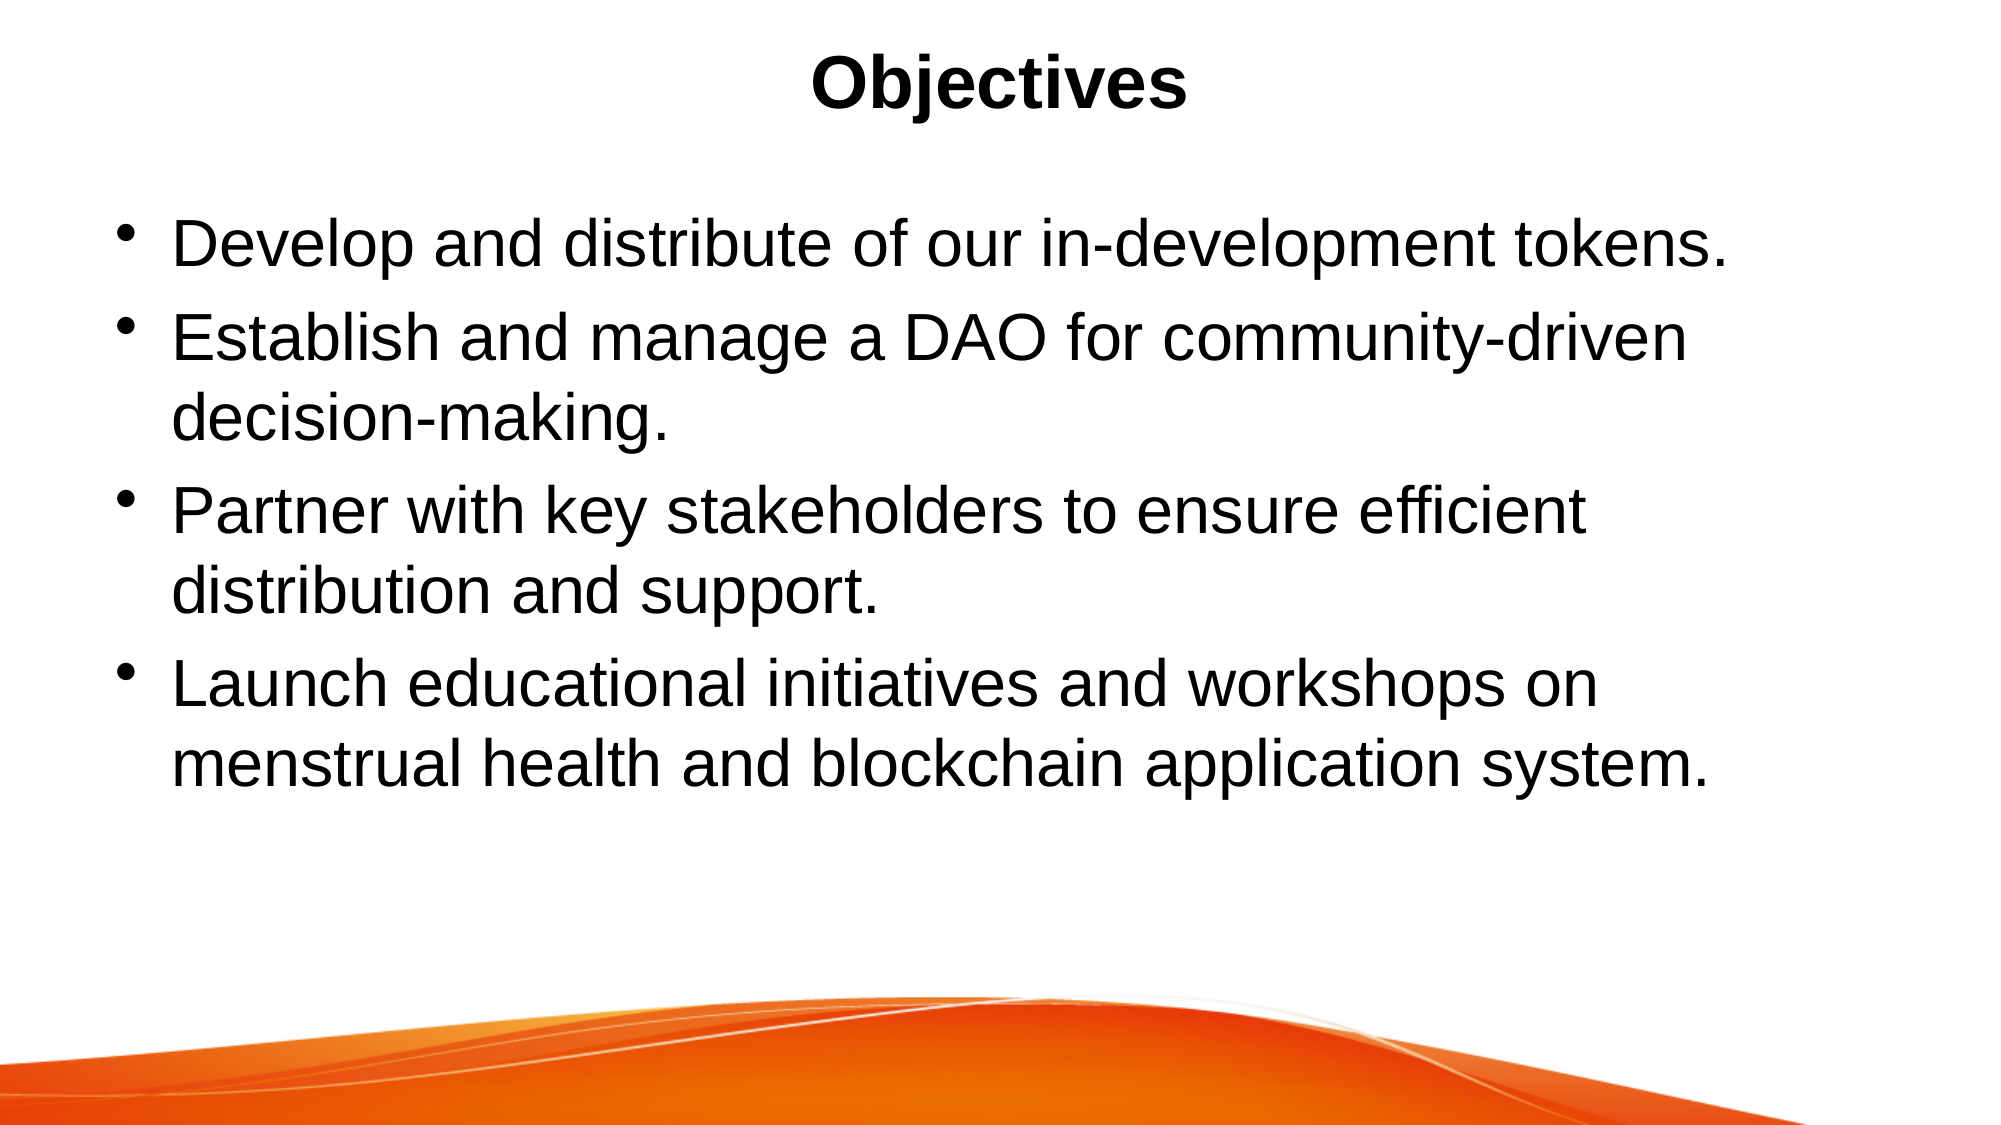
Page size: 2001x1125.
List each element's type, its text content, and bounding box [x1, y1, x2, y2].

list Develop and distribute of our in-development tokens. Establish and manage a DAO for community-driven decision-making. Partner with key stakeholders to ensure efficient distribution and support. Launch educational initiatives and workshops on menstrual health and blockchain application system. [99, 192, 1901, 1006]
picture [0, 0, 2000, 1125]
title Objectives [99, 30, 1901, 127]
